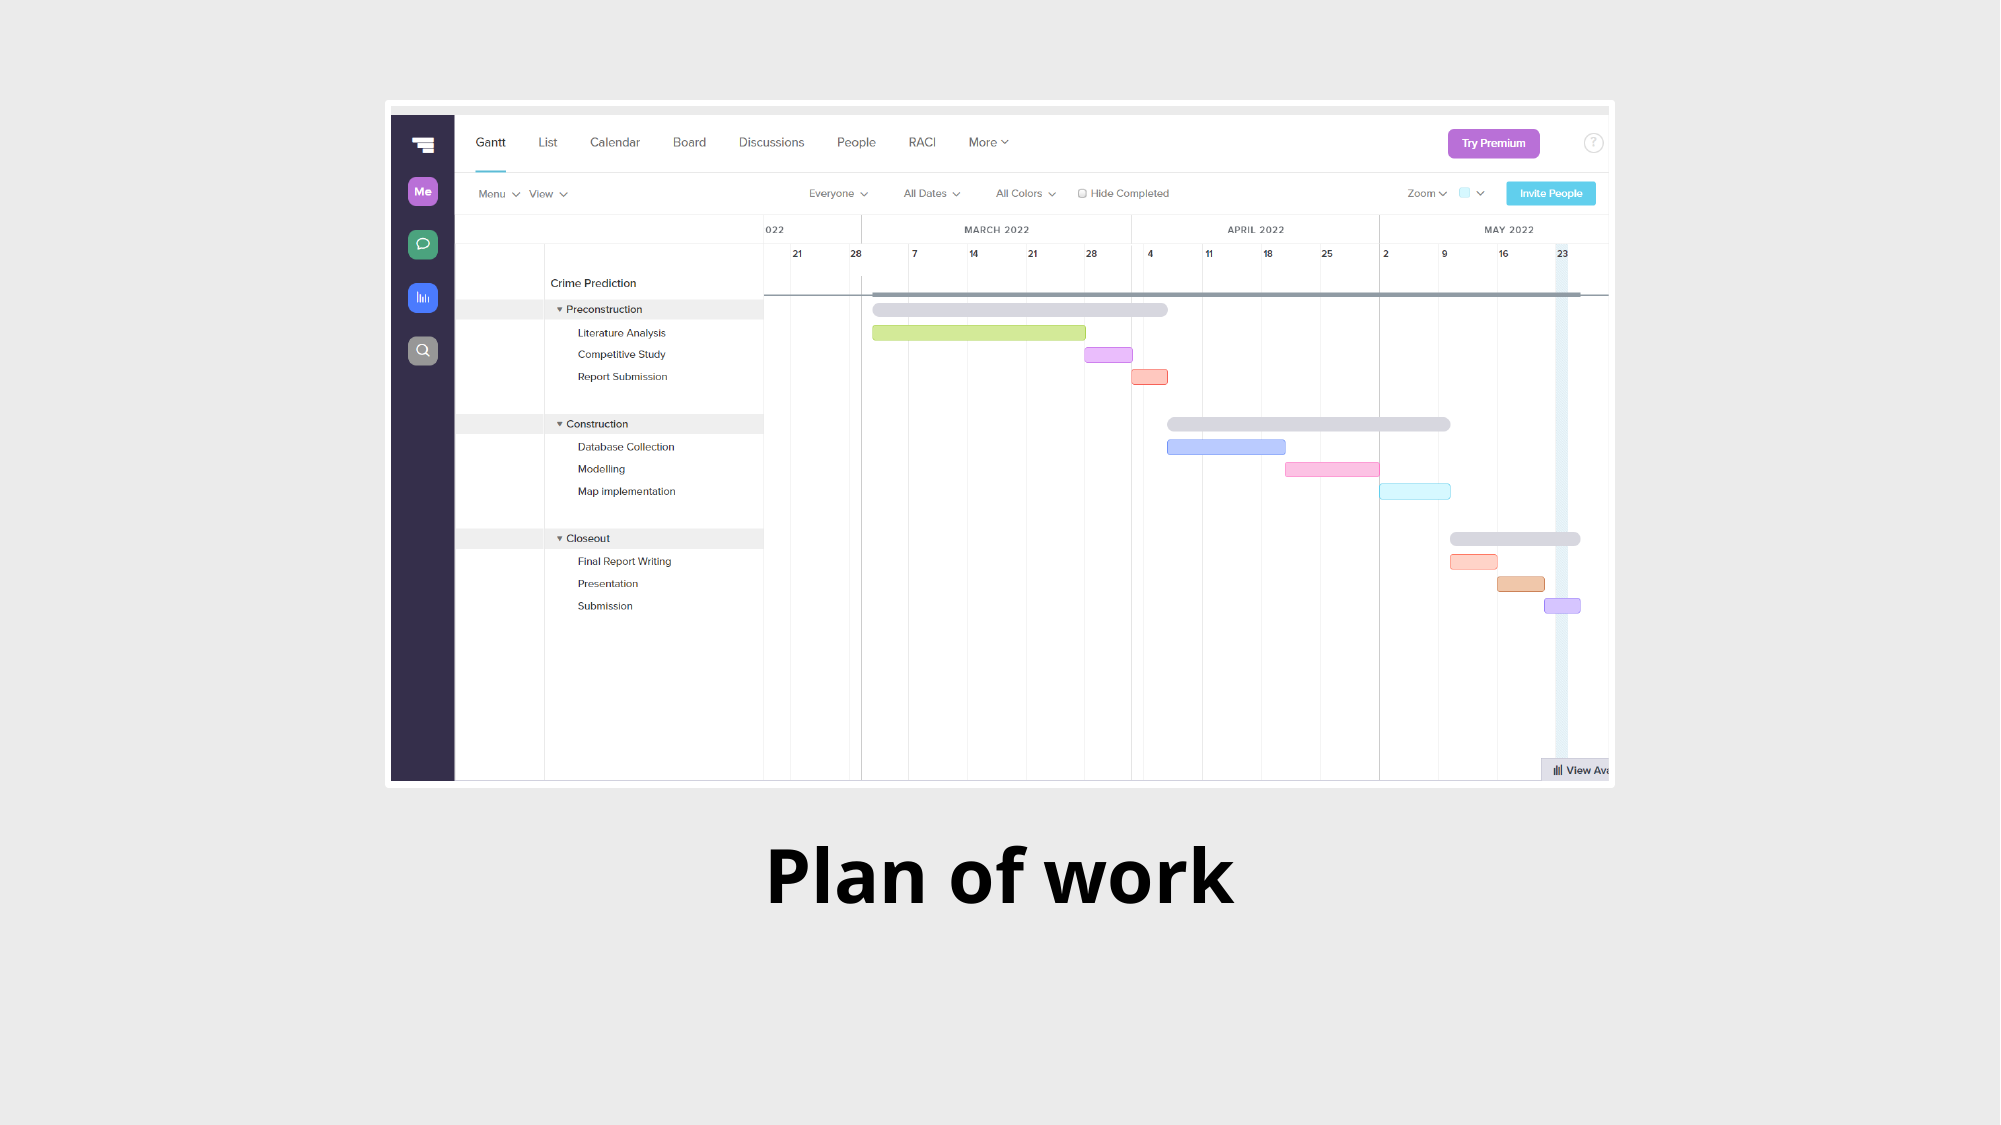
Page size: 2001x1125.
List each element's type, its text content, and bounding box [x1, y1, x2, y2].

text_box Plan of work [750, 820, 1250, 926]
picture [391, 105, 1609, 782]
